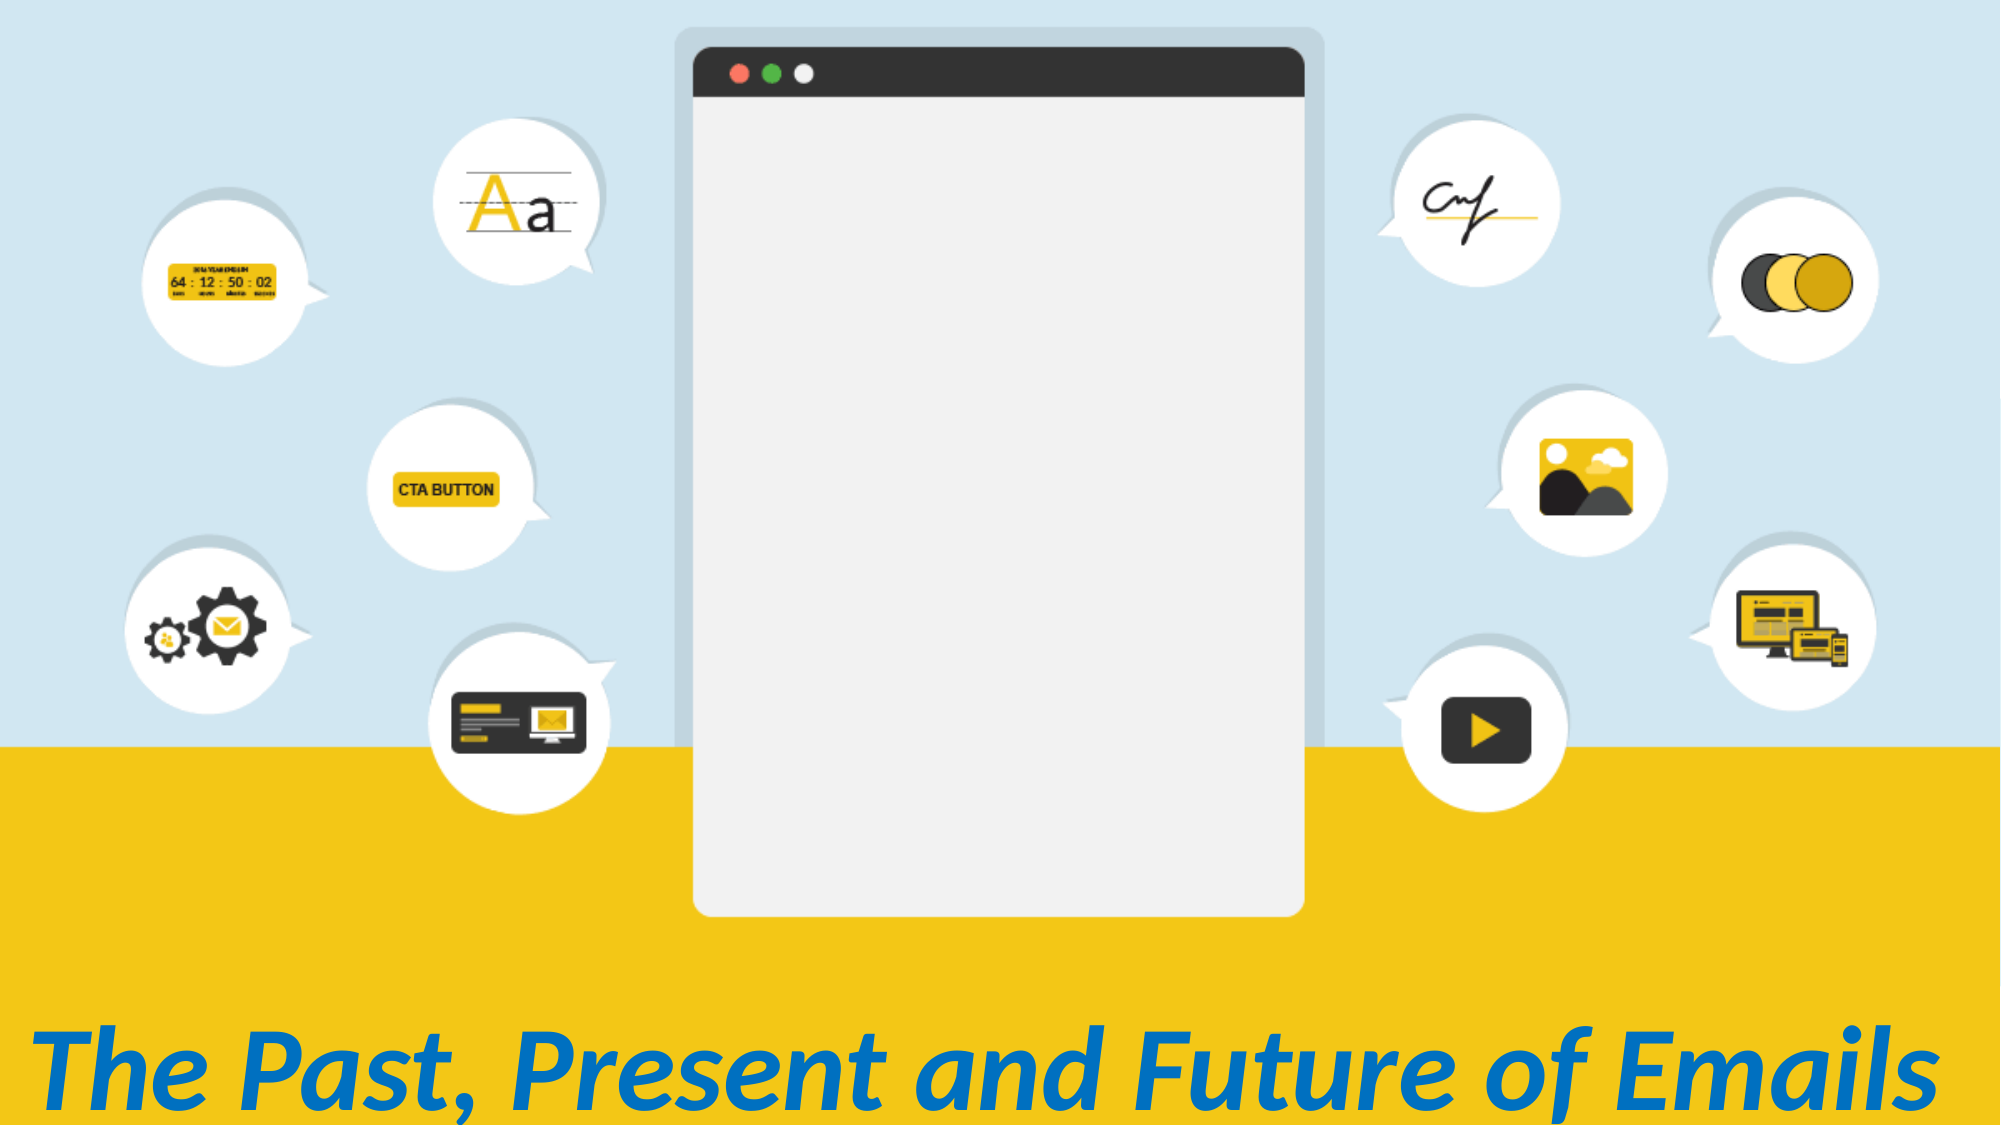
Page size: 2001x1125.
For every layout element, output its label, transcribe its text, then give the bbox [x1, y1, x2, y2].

text_box The Past, Present and Future of Emails [0, 999, 2000, 1125]
picture [0, 0, 2001, 1125]
